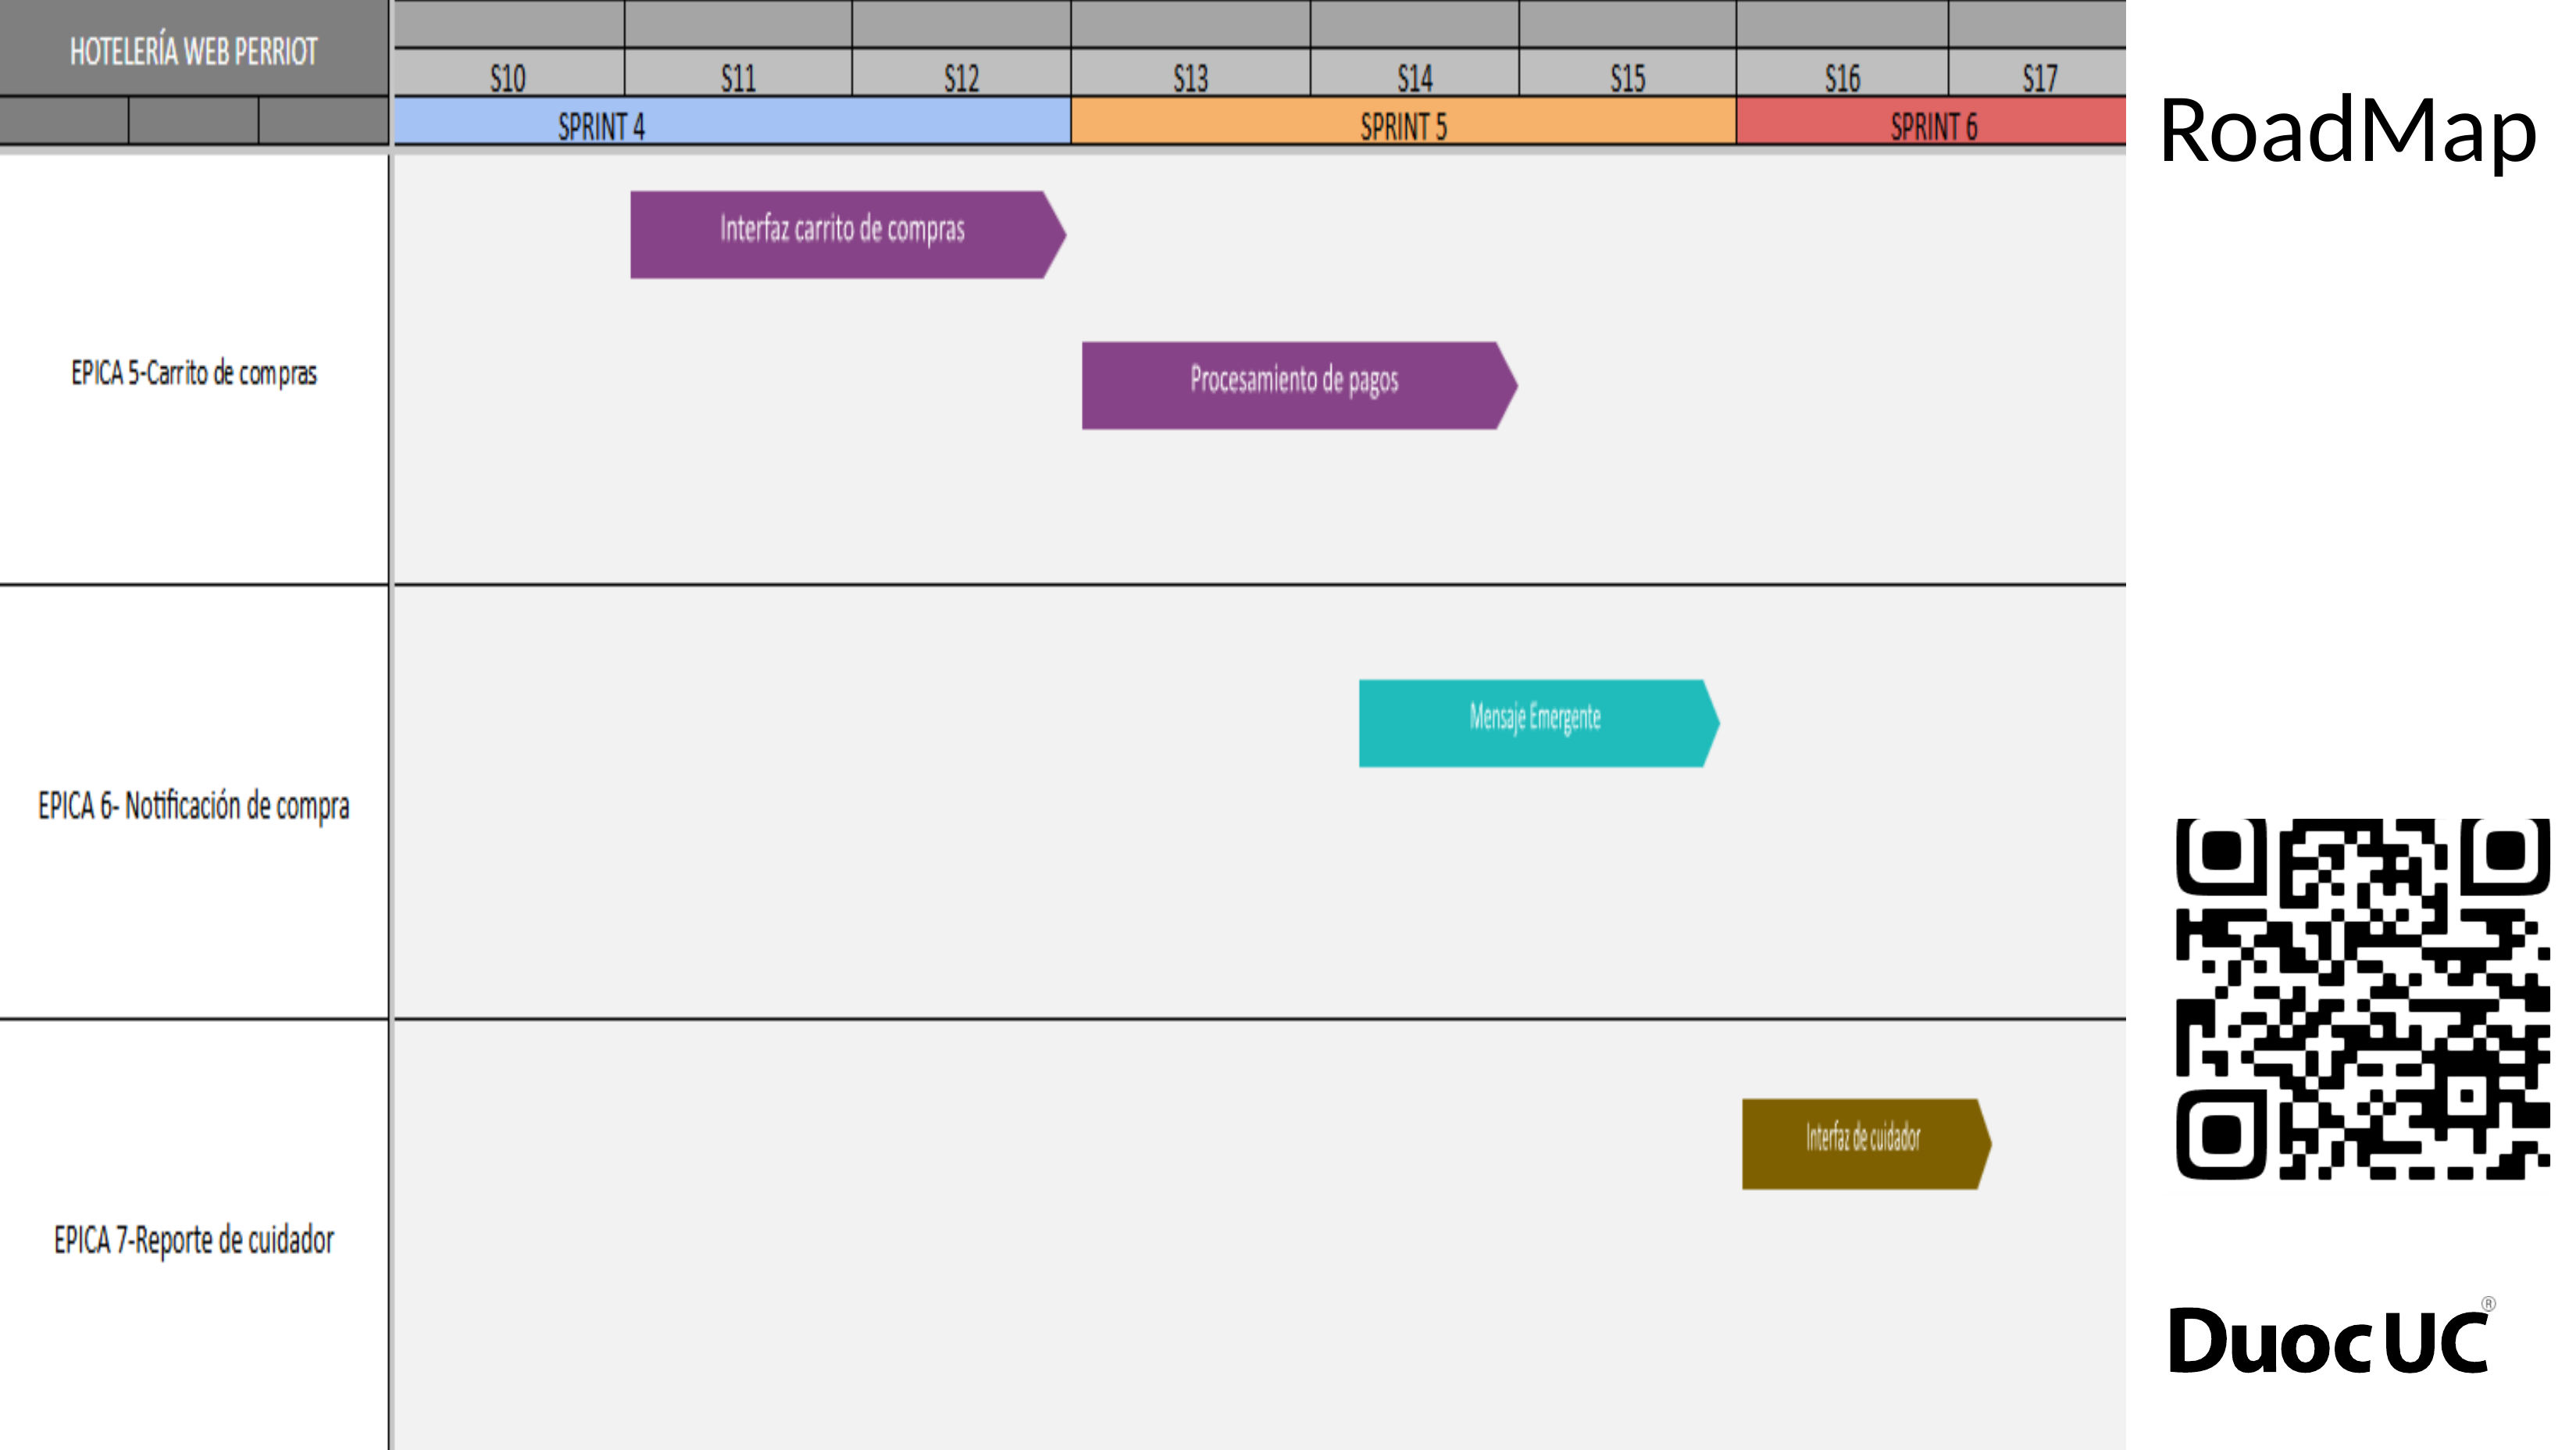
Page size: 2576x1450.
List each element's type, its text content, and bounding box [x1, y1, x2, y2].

picture [0, 0, 2127, 1450]
picture [2146, 819, 2551, 1225]
text_box RoadMap [2146, 52, 2560, 207]
picture [2481, 1296, 2496, 1312]
